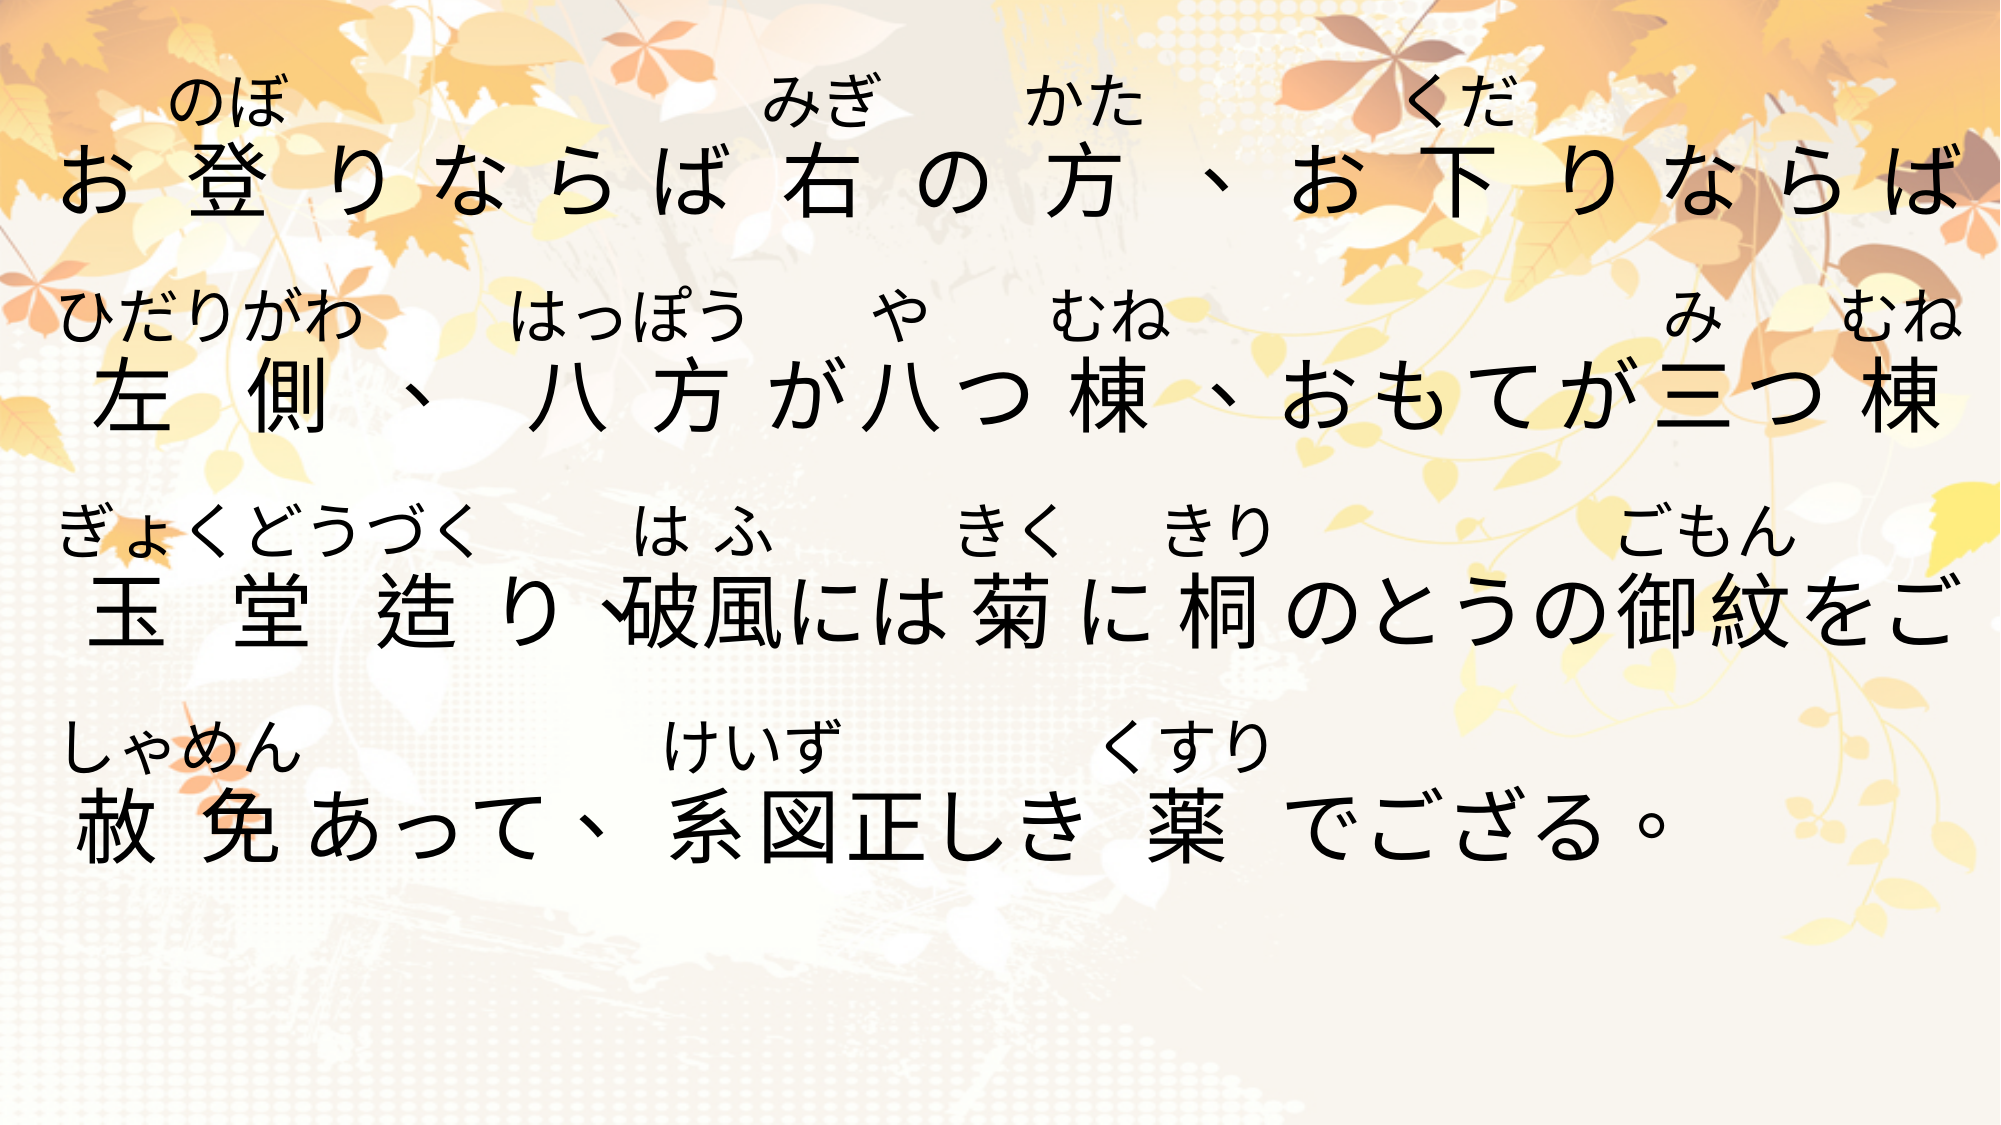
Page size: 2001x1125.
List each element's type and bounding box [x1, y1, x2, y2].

picture [54, 41, 1962, 902]
